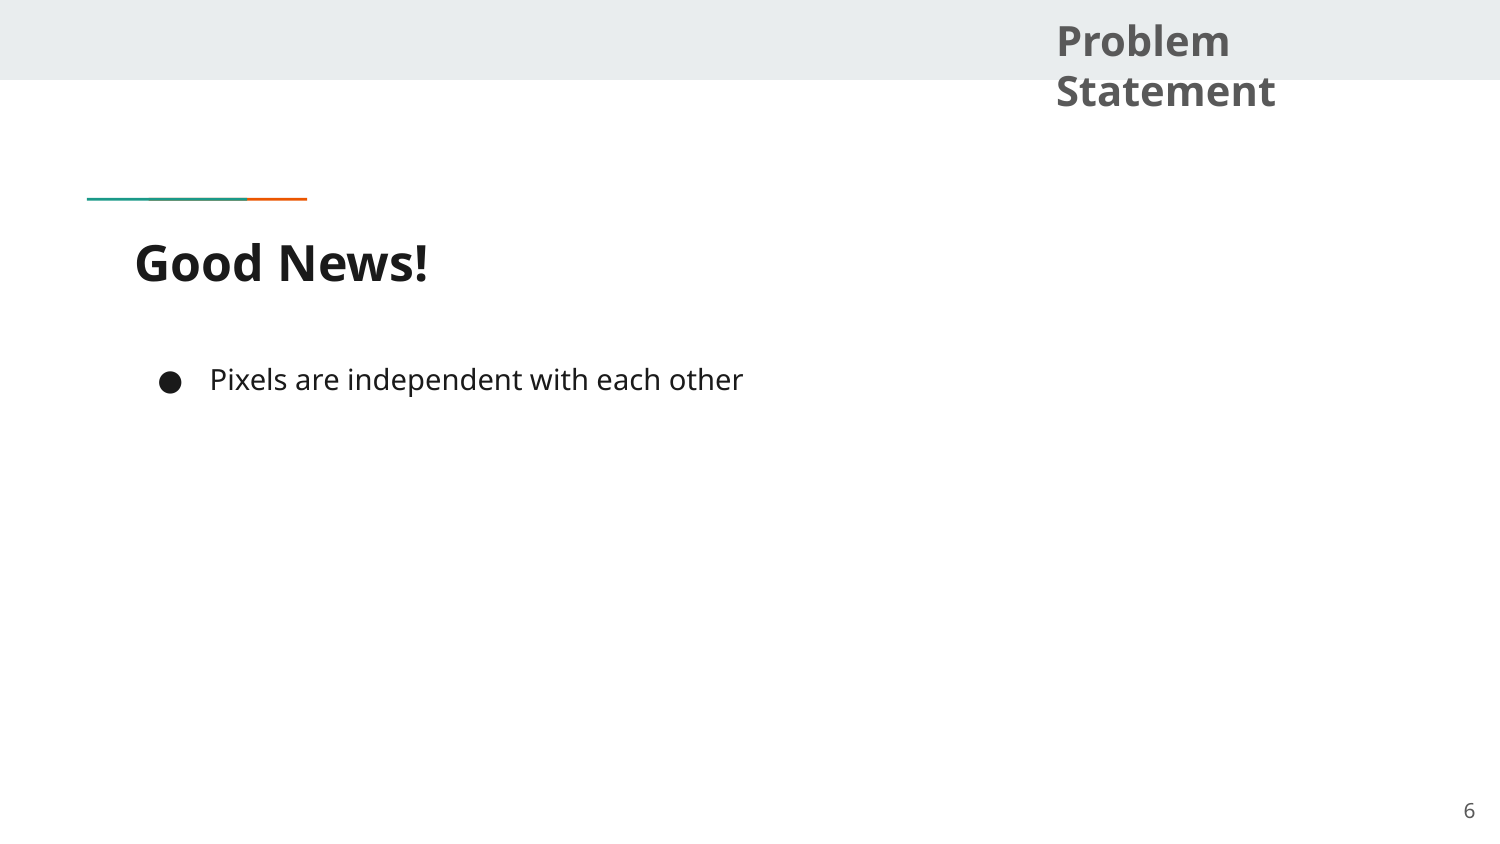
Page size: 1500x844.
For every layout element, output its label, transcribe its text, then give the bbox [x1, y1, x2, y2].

slide_number 6 [1400, 779, 1491, 844]
list Pixels are independent with each other [119, 341, 1381, 712]
title Good News! [119, 216, 1381, 305]
text_box Problem Statement [1040, 0, 1474, 86]
